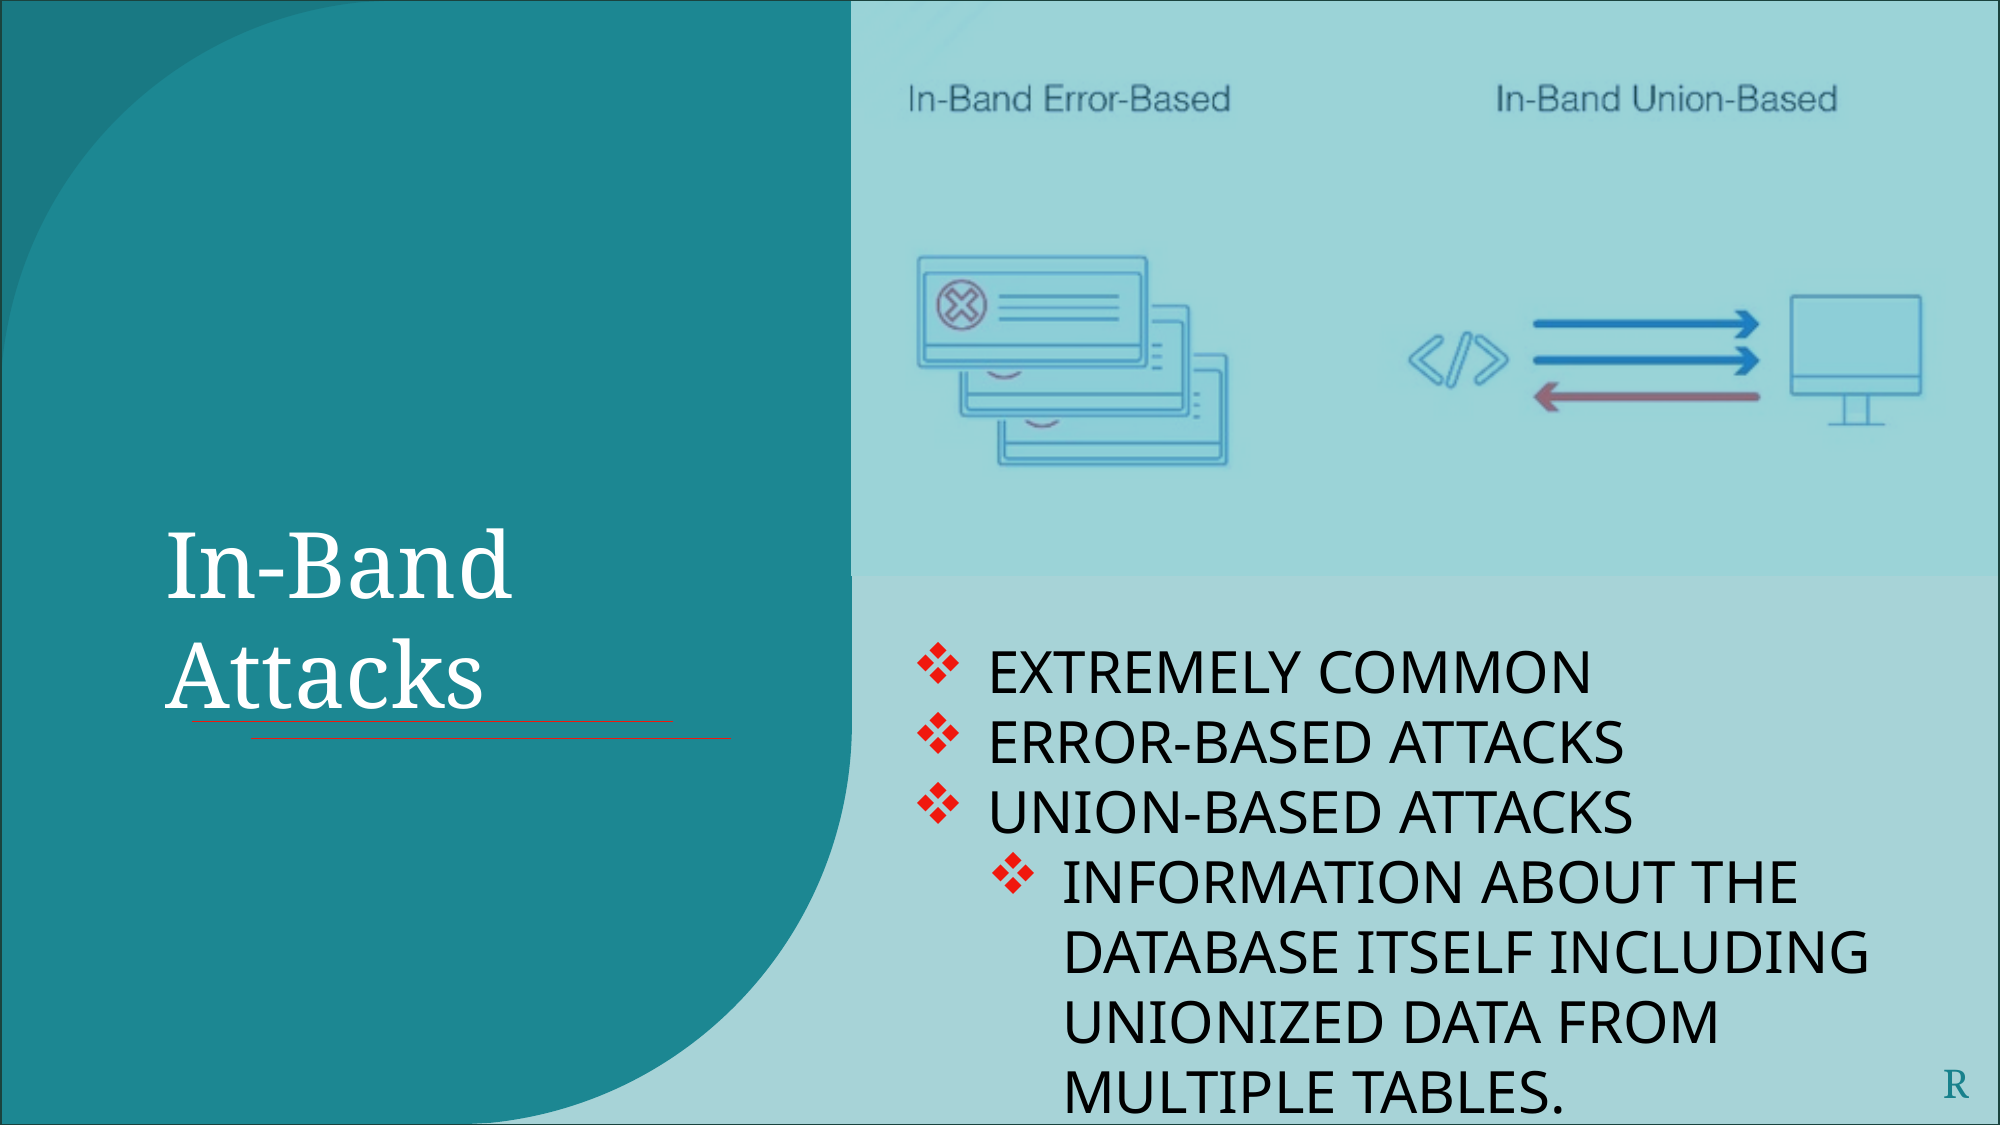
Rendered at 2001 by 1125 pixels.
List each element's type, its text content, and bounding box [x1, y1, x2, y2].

text_box [0, 0, 2000, 1125]
picture [851, 0, 1999, 576]
title In-Band Attacks [150, 184, 776, 735]
slide_number R [1954, 1055, 1984, 1116]
text_box Extremely Common Error-Based Attacks Union-Based Attacks Information about the database itself including unionized data from multiple tables. [897, 628, 1954, 1125]
